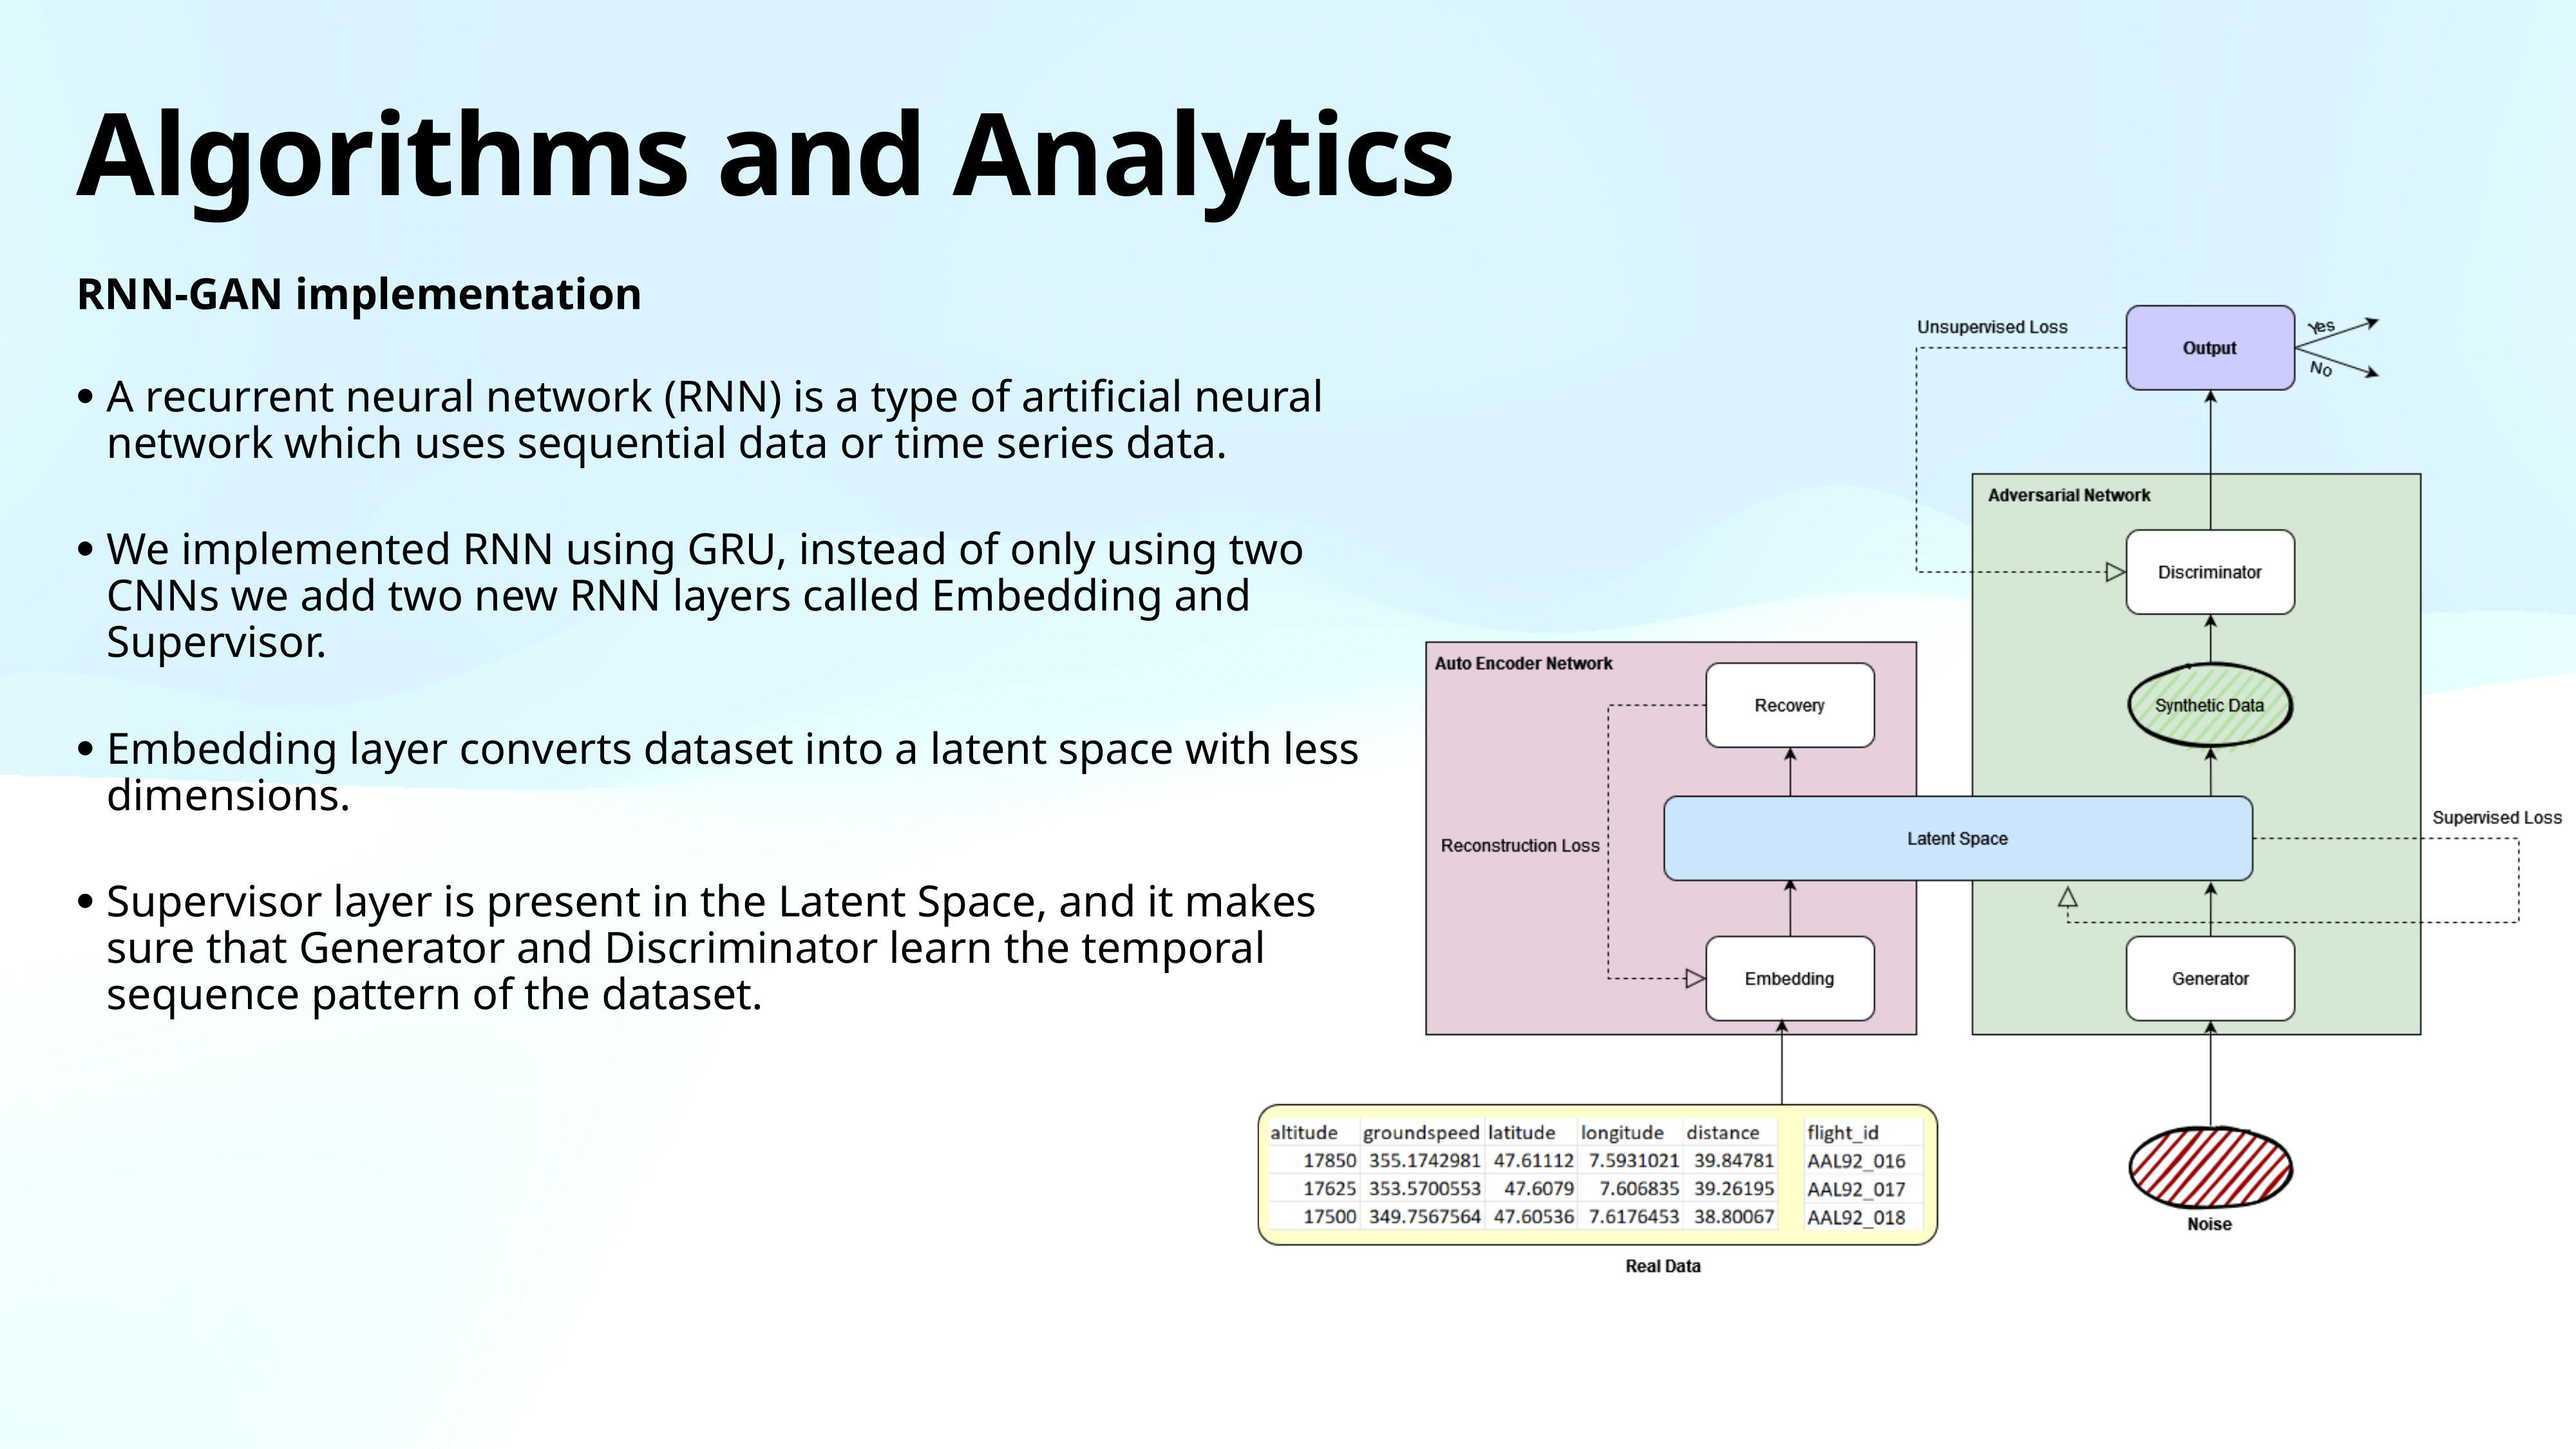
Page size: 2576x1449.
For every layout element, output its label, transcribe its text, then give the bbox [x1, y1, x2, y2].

text_box RNN-GAN implementation [71, 267, 649, 325]
picture [0, 0, 2576, 1449]
title Algorithms and Analytics [71, 102, 2393, 254]
list A recurrent neural network (RNN) is a type of artificial neural network which uses sequential data or time series data. We implemented RNN using GRU, instead of only using two CNNs we add two new RNN layers called Embedding and Supervisor. Embedding layer converts dataset into a latent space with less dimensions. Supervisor layer is present in the Latent Space, and it makes sure that Generator and Discriminator learn the temporal sequence pattern of the dataset. [71, 368, 1394, 1378]
